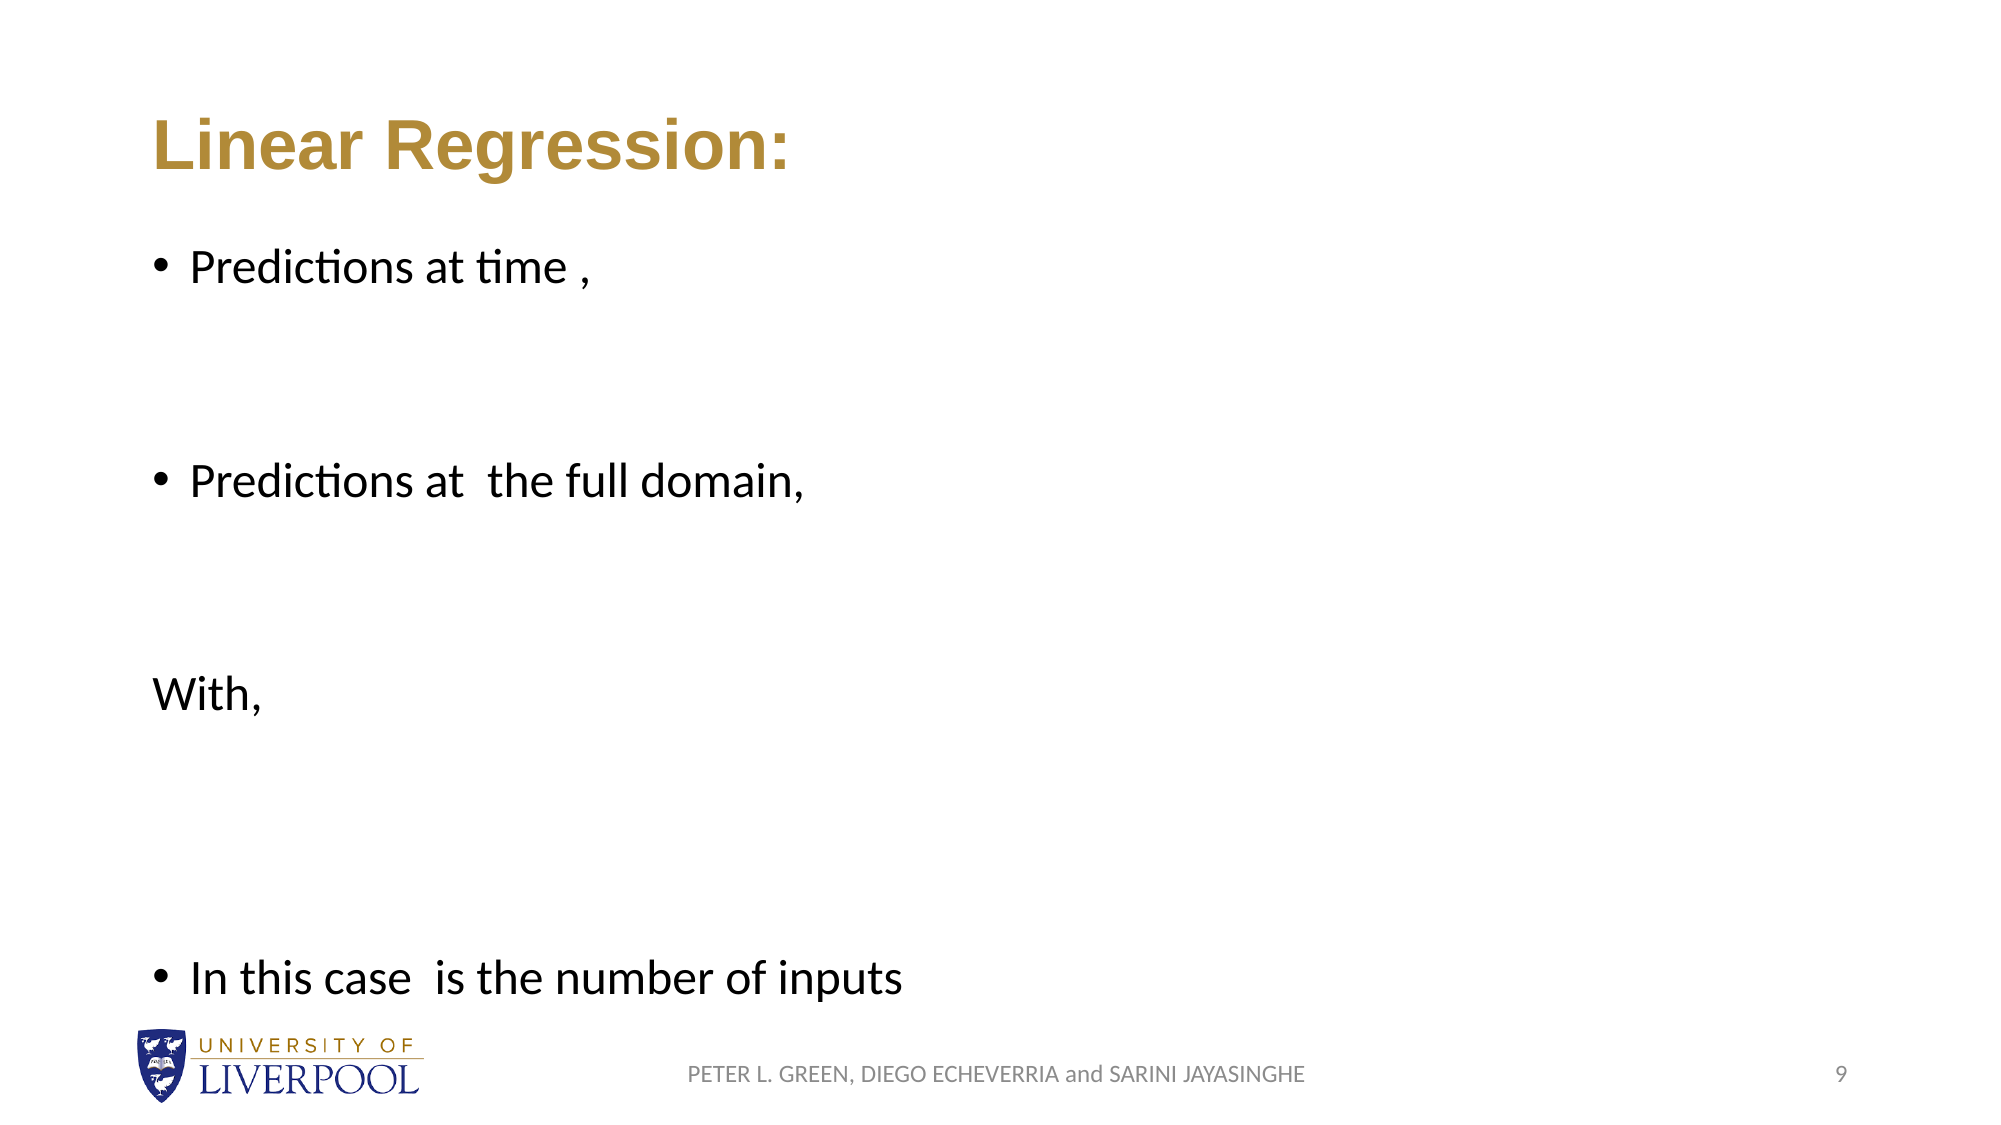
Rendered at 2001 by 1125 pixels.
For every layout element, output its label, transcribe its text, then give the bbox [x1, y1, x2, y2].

footer PETER L. GREEN, DIEGO ECHEVERRIA and SARINI JAYASINGHE [662, 1042, 1338, 1103]
picture [137, 1029, 424, 1103]
title Linear Regression: [137, 59, 1863, 234]
slide_number 9 [1412, 1042, 1863, 1103]
